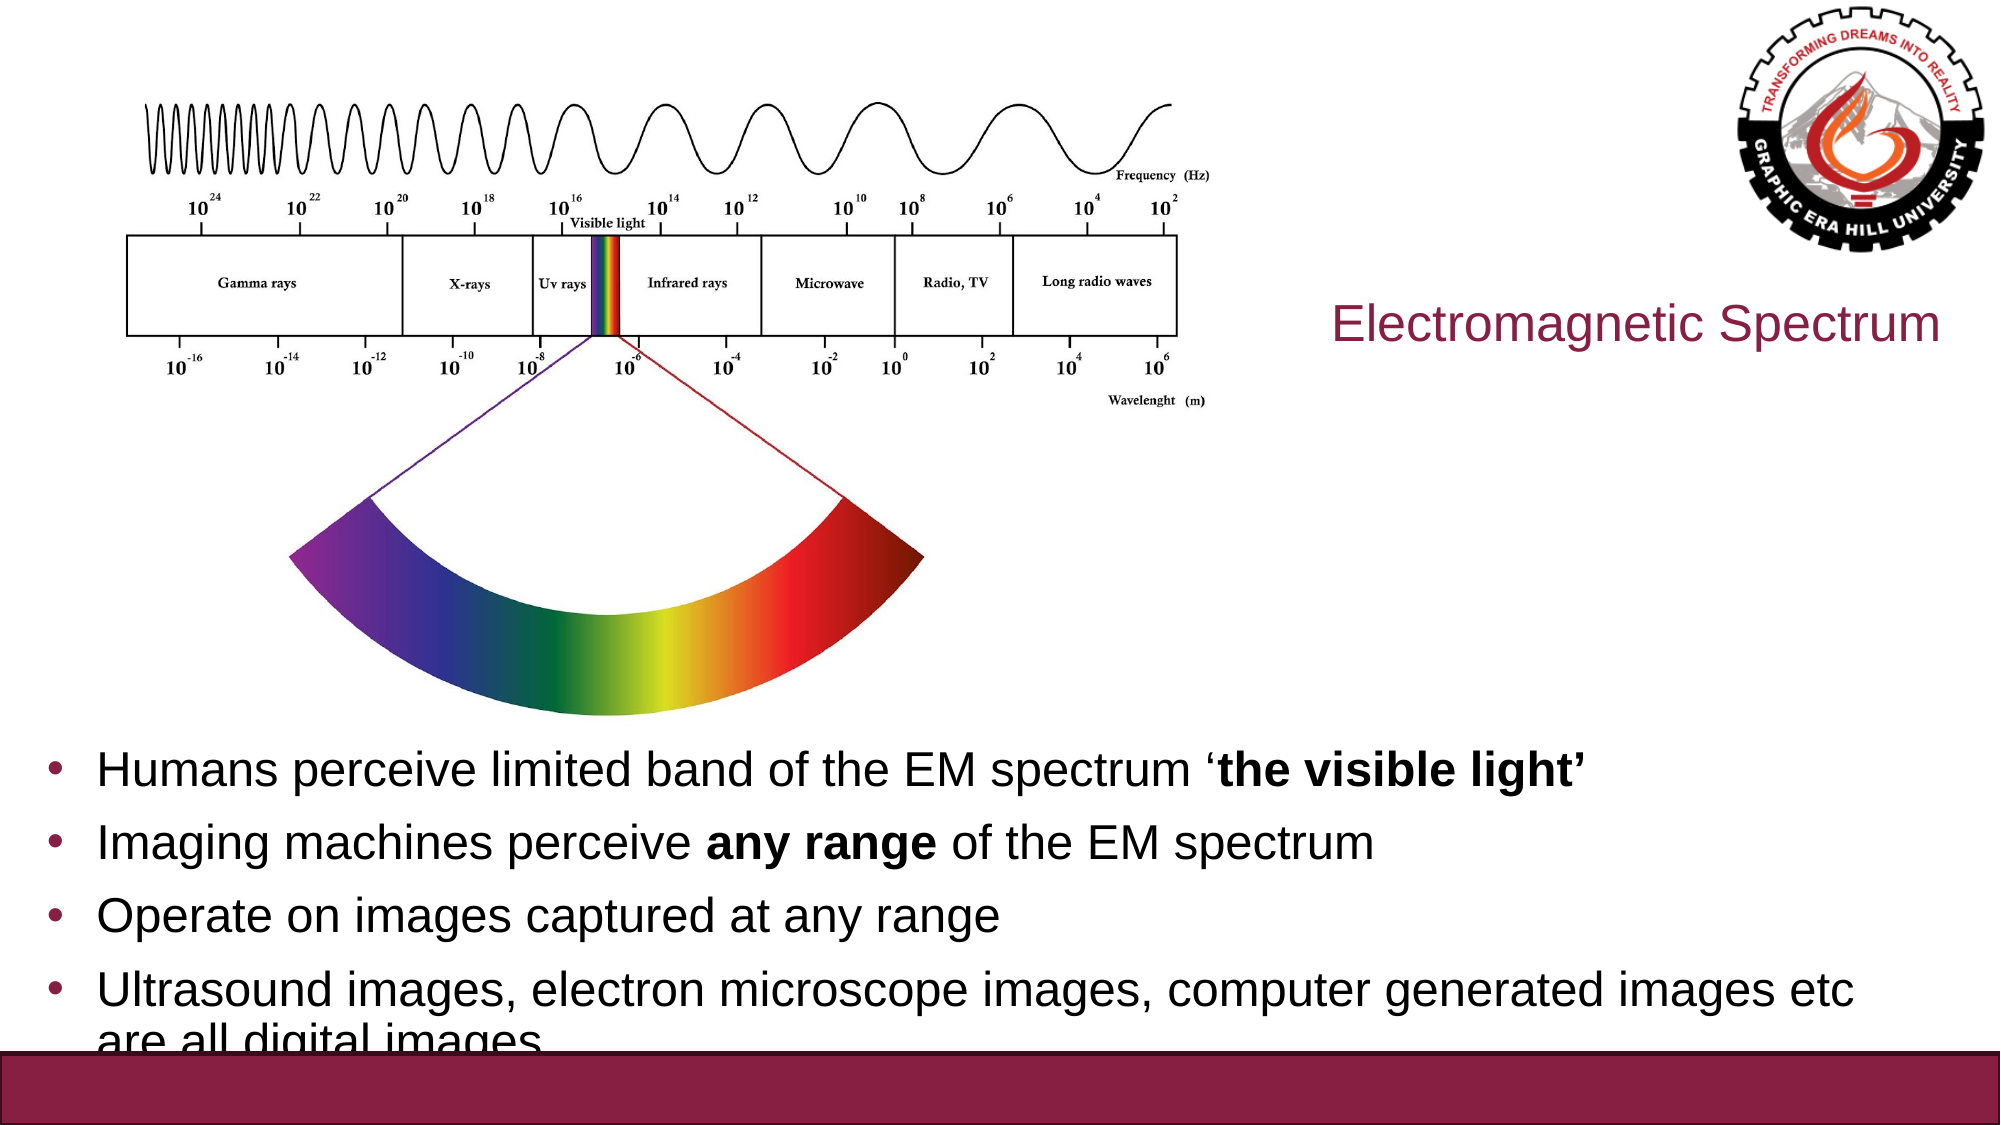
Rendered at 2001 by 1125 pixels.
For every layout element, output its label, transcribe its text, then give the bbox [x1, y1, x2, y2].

text_box [0, 1051, 2000, 1125]
list Humans perceive limited band of the EM spectrum ‘the visible light’ Imaging machines perceive any range of the EM spectrum Operate on images captured at any range Ultrasound images, electron microscope images, computer generated images etc are all digital images [31, 736, 1892, 1051]
title Electromagnetic Spectrum [1315, 194, 2000, 447]
picture [1579, 0, 2000, 194]
picture [118, 79, 1215, 737]
